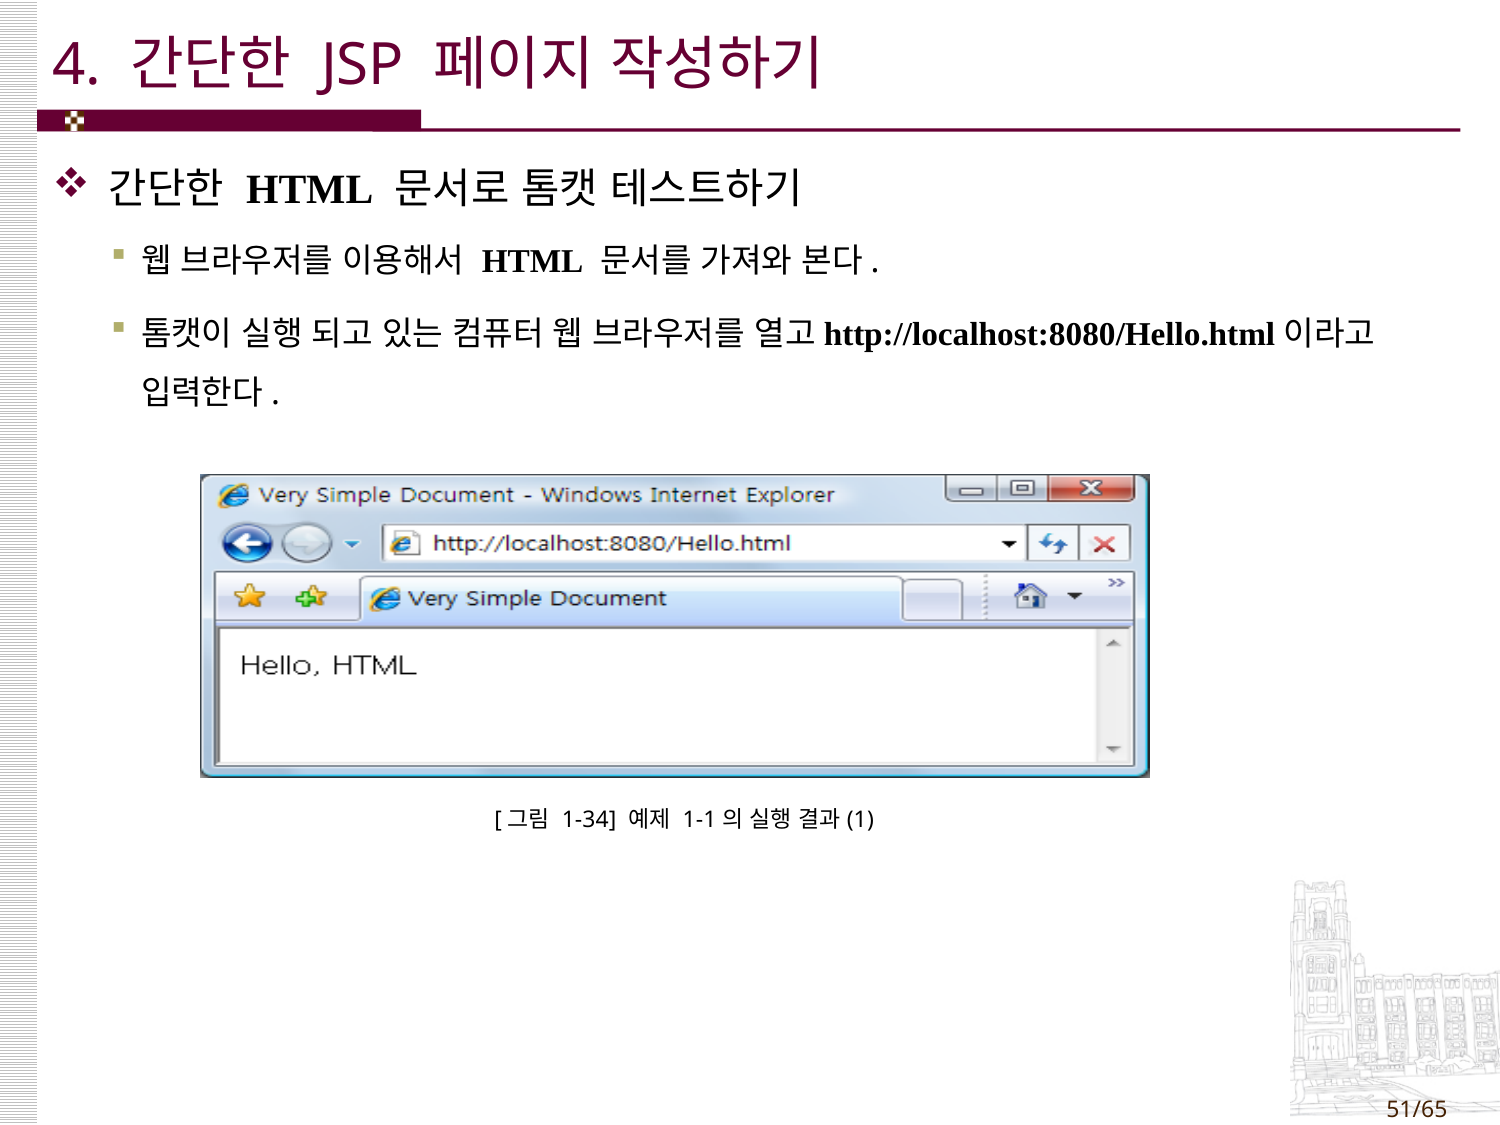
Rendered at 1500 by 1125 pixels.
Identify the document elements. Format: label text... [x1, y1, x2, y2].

picture [199, 474, 1151, 779]
picture [1290, 874, 1500, 1125]
title 4. 간단한 JSP 페이지 작성하기 [36, 13, 1278, 109]
picture [65, 111, 84, 131]
list 간단한 HTML 문서로 톰캣 테스트하기 웹 브라우저를 이용해서 HTML 문서를 가져와 본다. 톰캣이 실행 되고 있는 컴퓨터 웹 브라우저를 열고http://localhost:8080/Hello.html이라고 입력한다. [37, 154, 1463, 1093]
text_box [그림 1-34] 예제 1-1의 실행 결과(1) [310, 798, 1052, 840]
